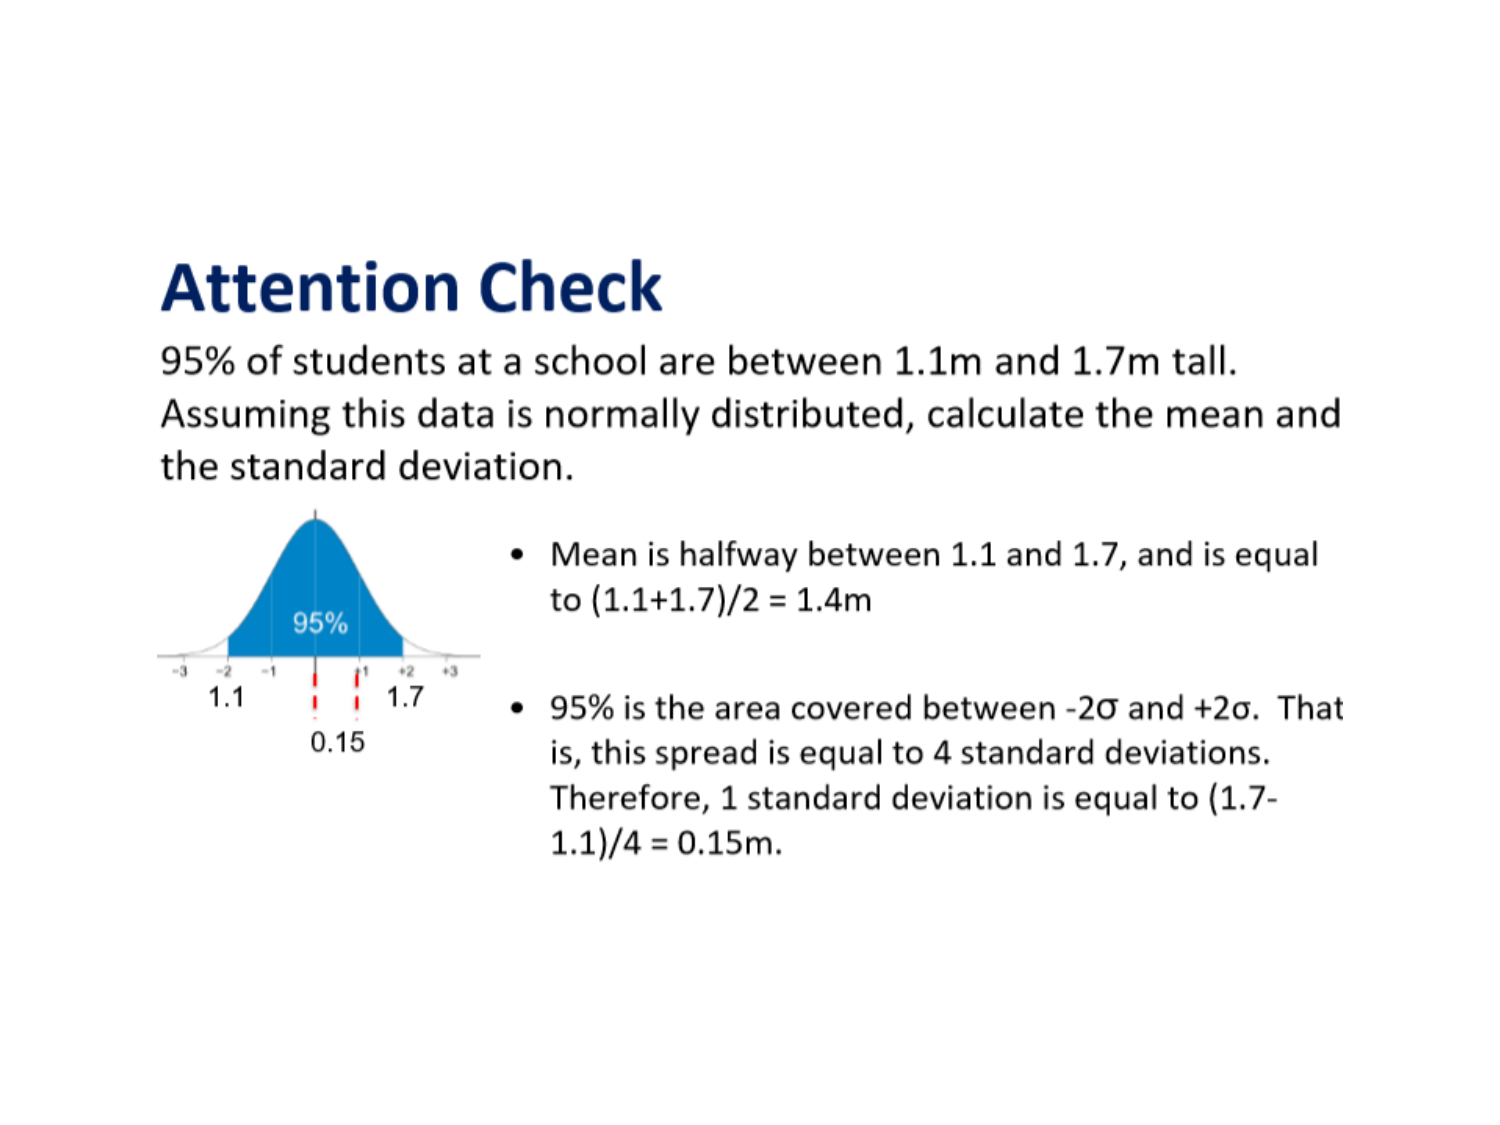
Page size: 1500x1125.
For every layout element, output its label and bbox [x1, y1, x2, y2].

picture [157, 255, 1343, 869]
